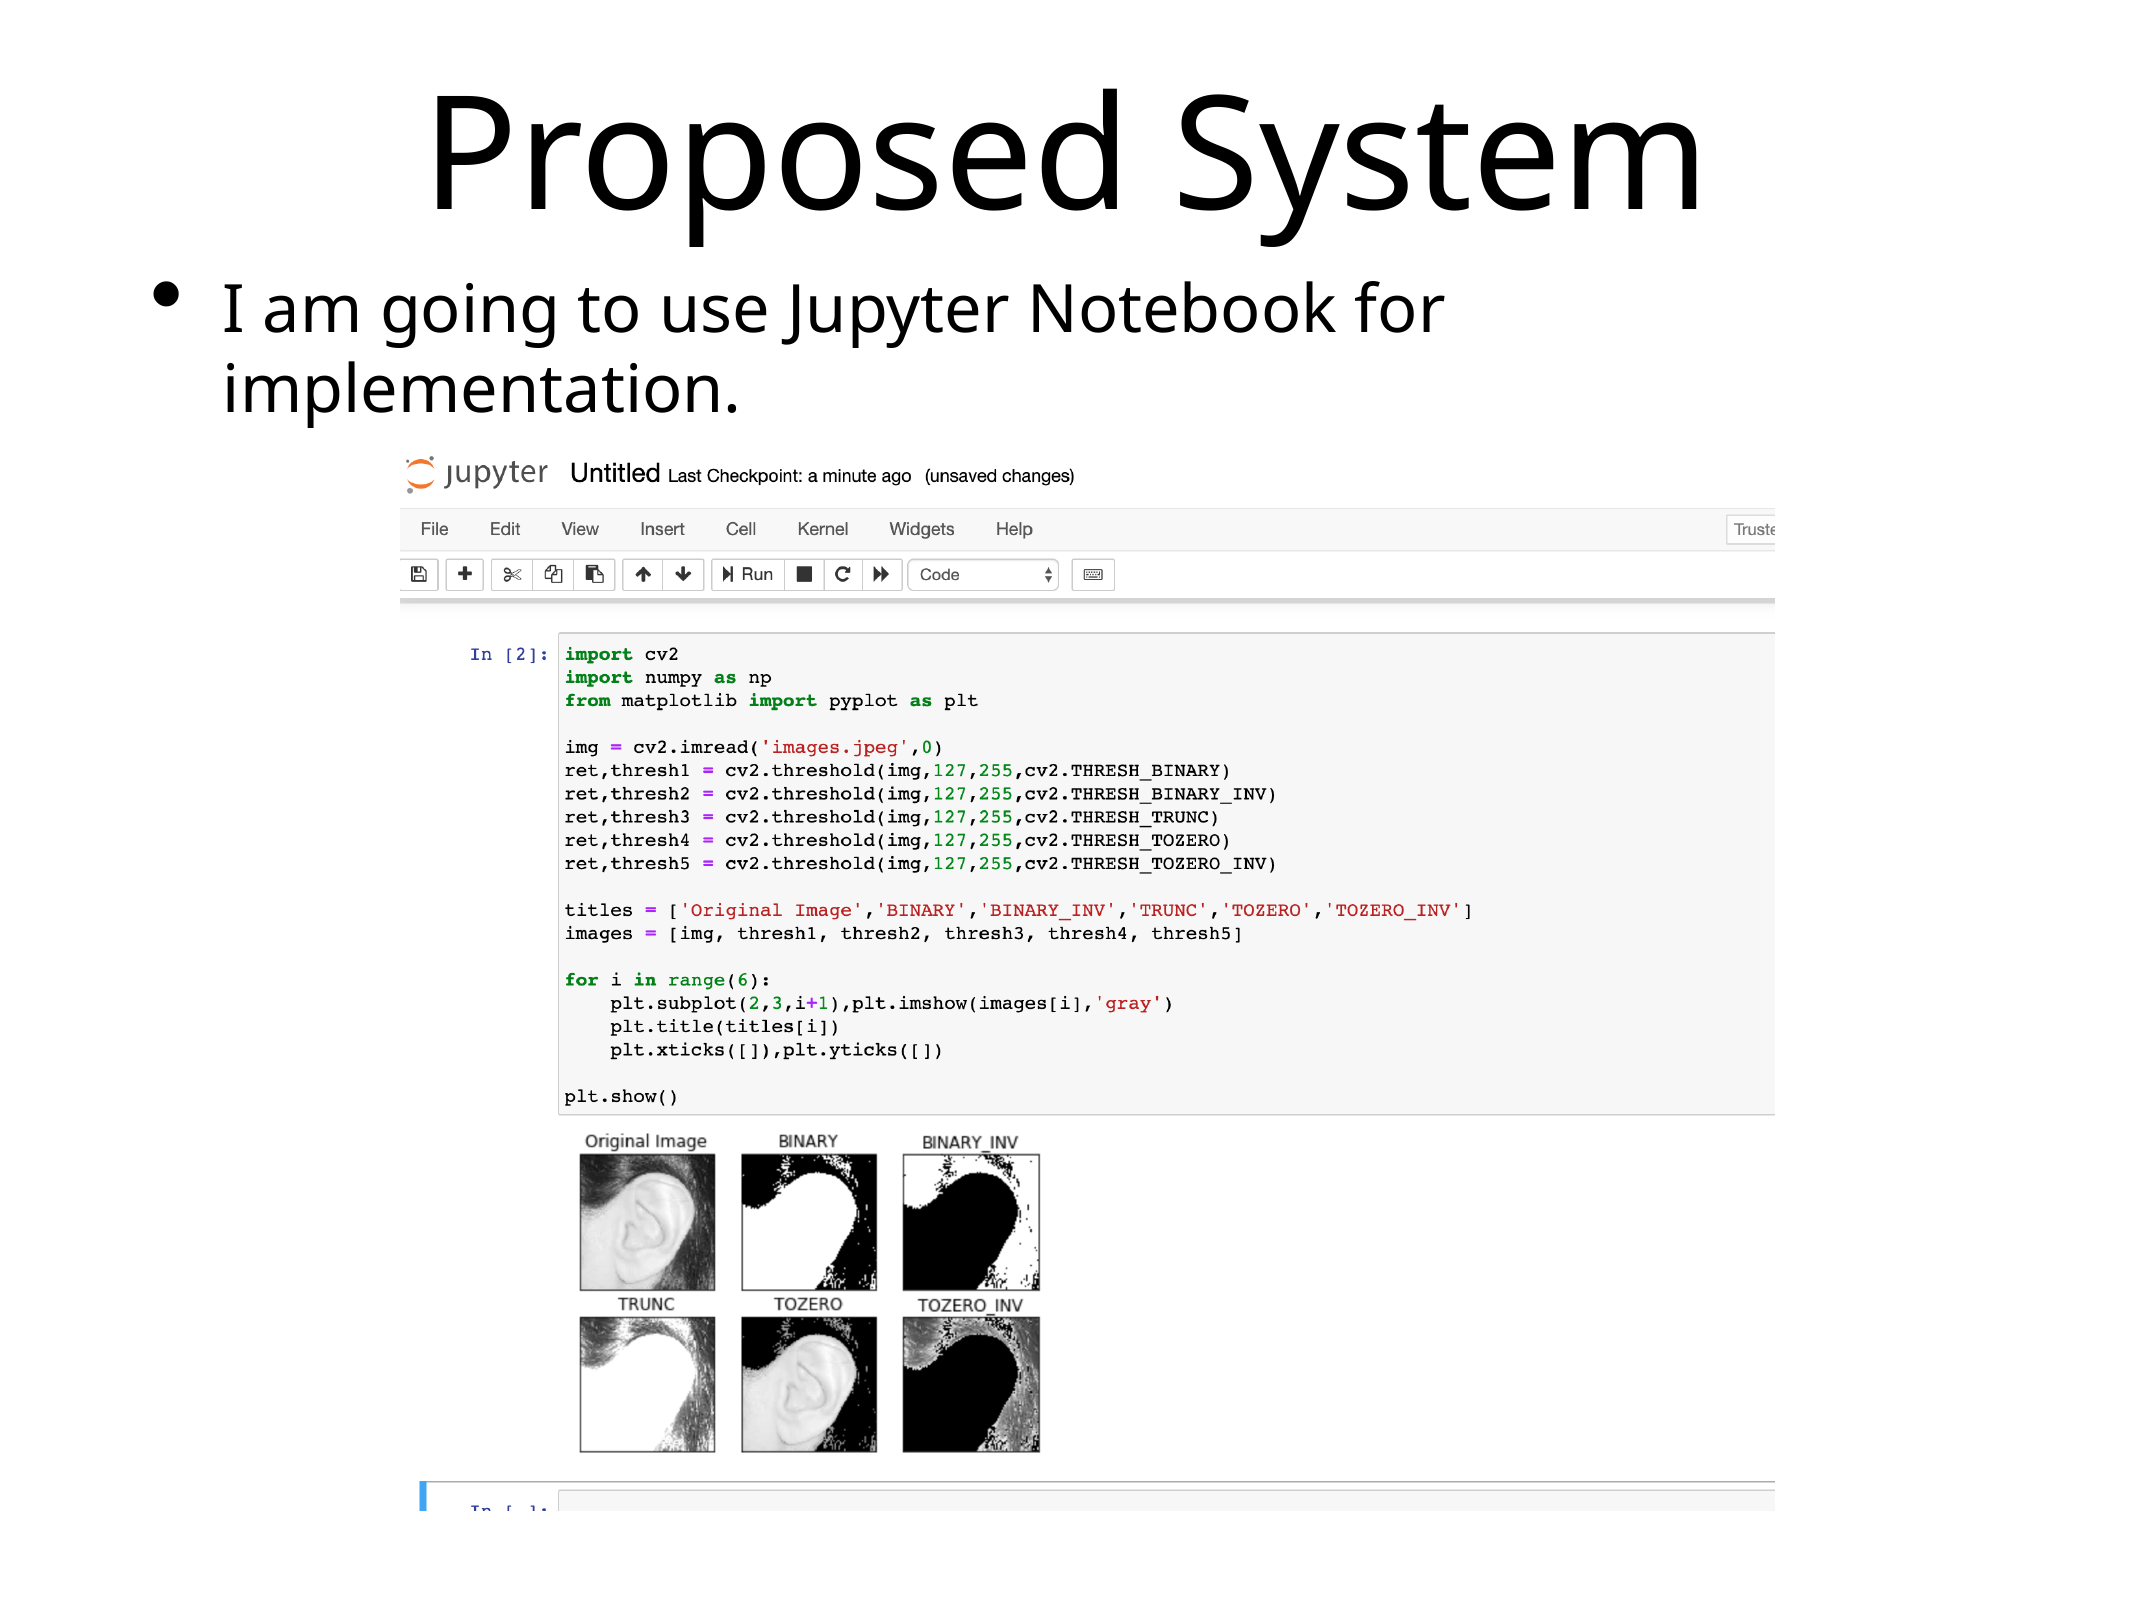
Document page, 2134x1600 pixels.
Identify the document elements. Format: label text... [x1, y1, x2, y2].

list I am going to use Jupyter Notebook for implementation. [141, 256, 1963, 1457]
picture [400, 453, 1775, 1512]
title Proposed System [155, 41, 1978, 251]
